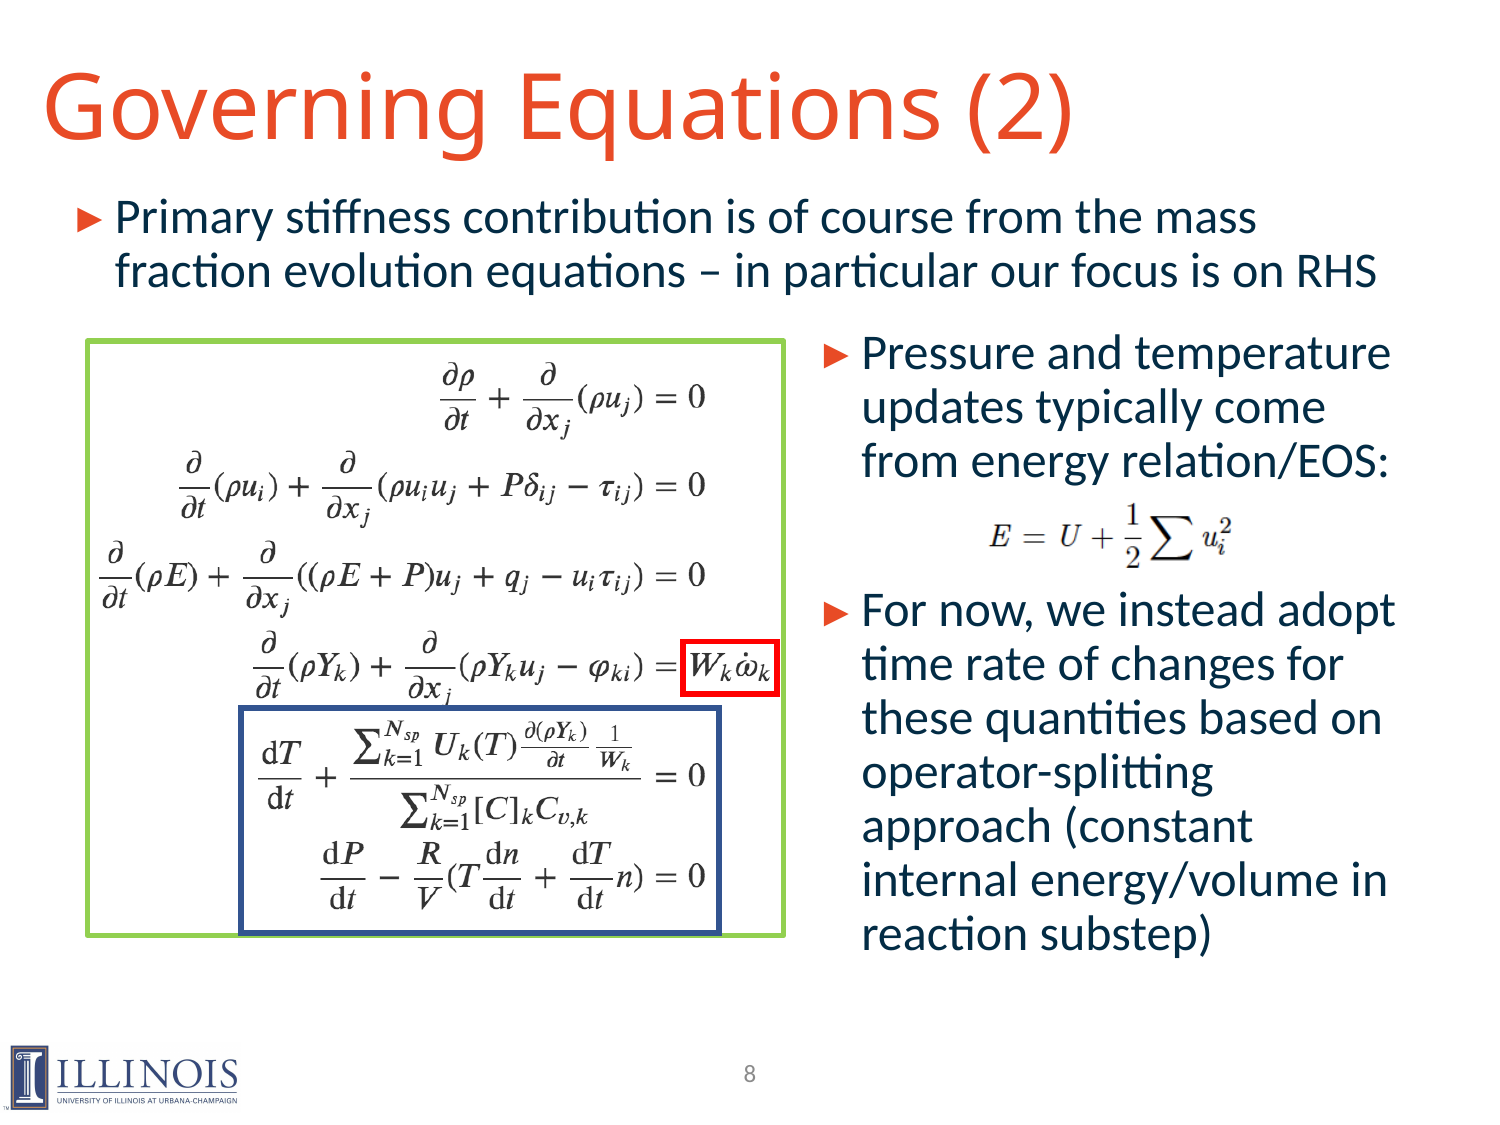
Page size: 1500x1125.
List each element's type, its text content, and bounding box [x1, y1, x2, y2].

picture [973, 496, 1250, 574]
picture [0, 1042, 241, 1113]
slide_number 8 [718, 1042, 782, 1103]
title Governing Equations (2) [26, 36, 1438, 183]
text_box Pressure and temperature updates typically come from energy relation/EOS: For now, we instead adopt time rate of changes for these quantities based on operator-splitting approach (constant internal energy/volume in reaction substep) [808, 318, 1415, 1016]
text_box Primary stiffness contribution is of course from the mass fraction evolution equations – in particular our focus is on RHS [62, 182, 1407, 1016]
picture [89, 343, 782, 933]
